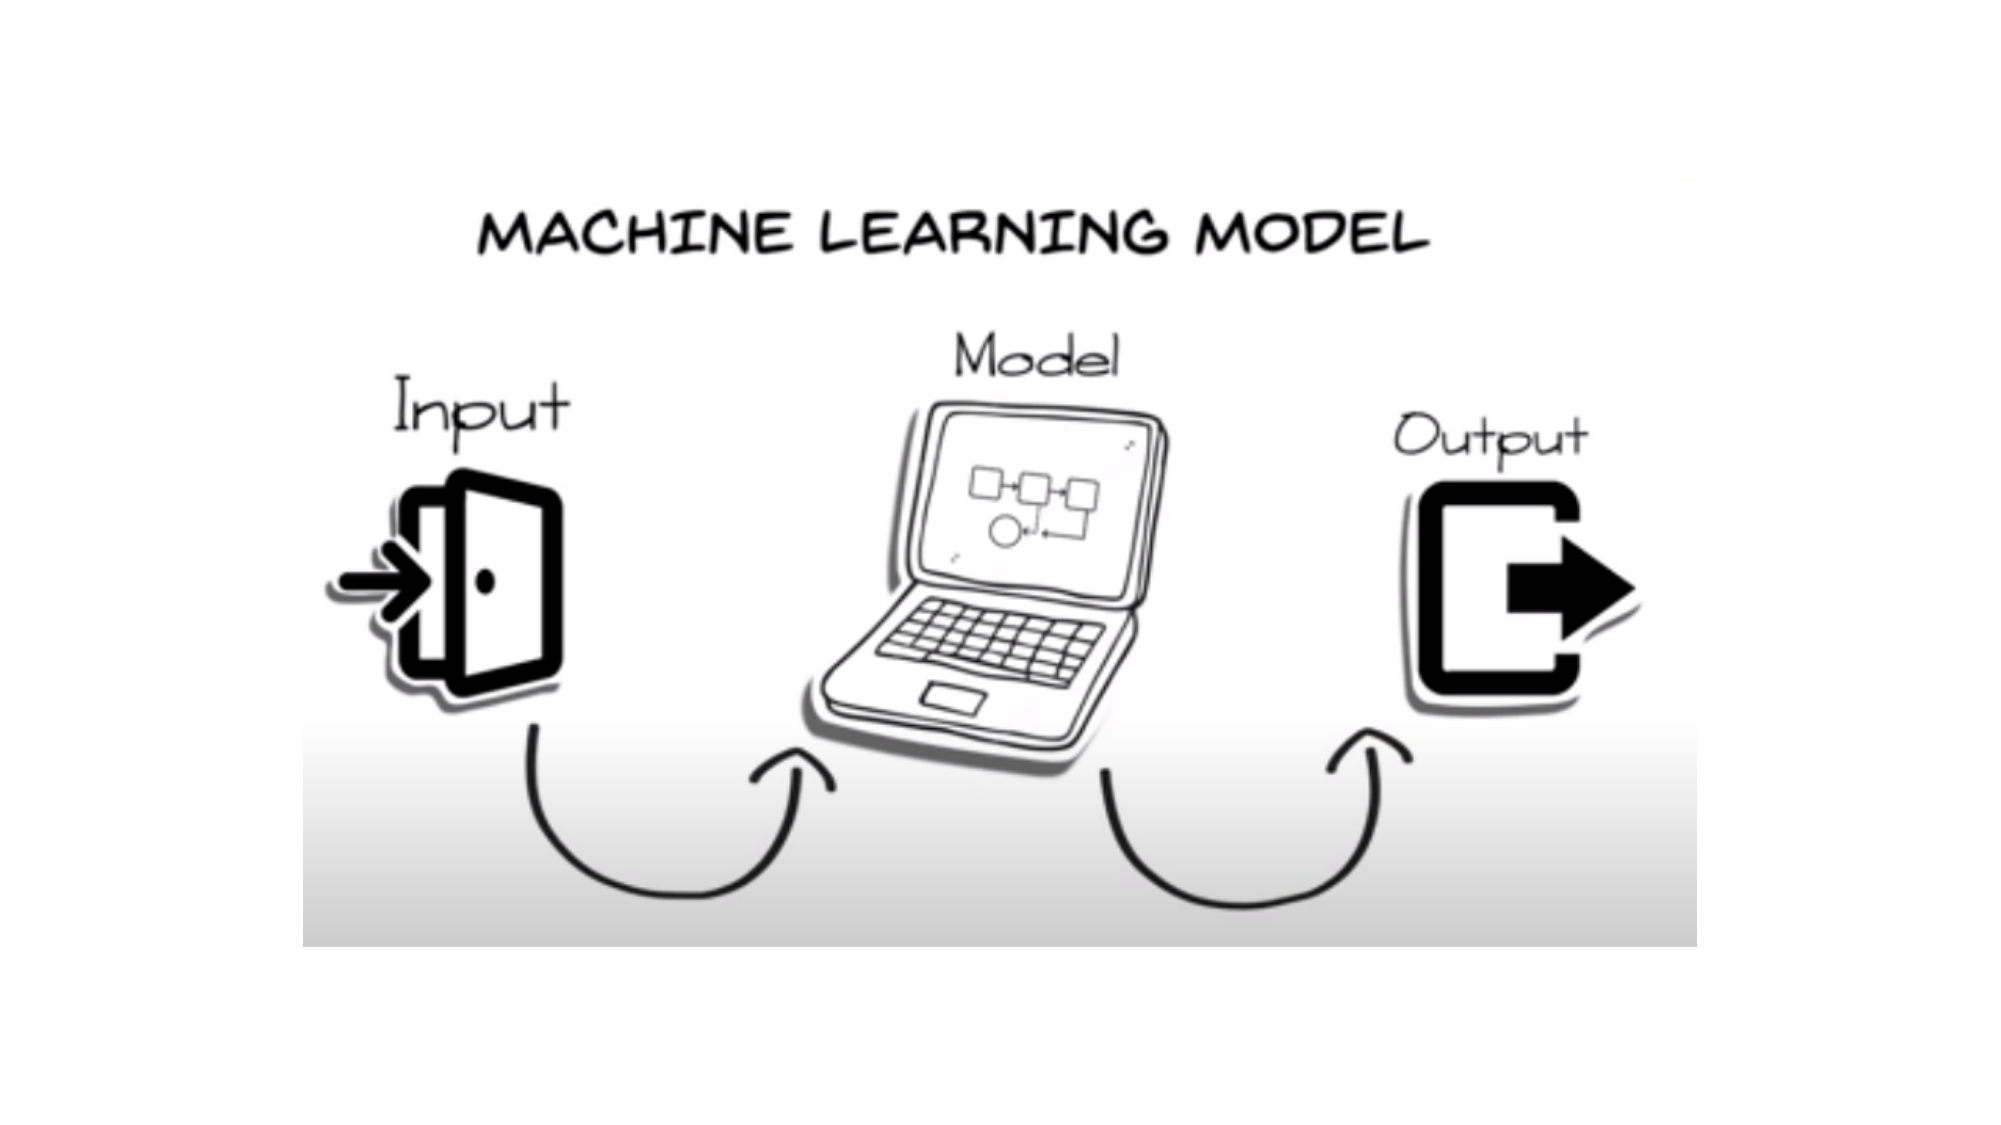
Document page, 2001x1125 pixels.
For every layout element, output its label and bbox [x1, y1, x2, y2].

picture [303, 178, 1697, 947]
